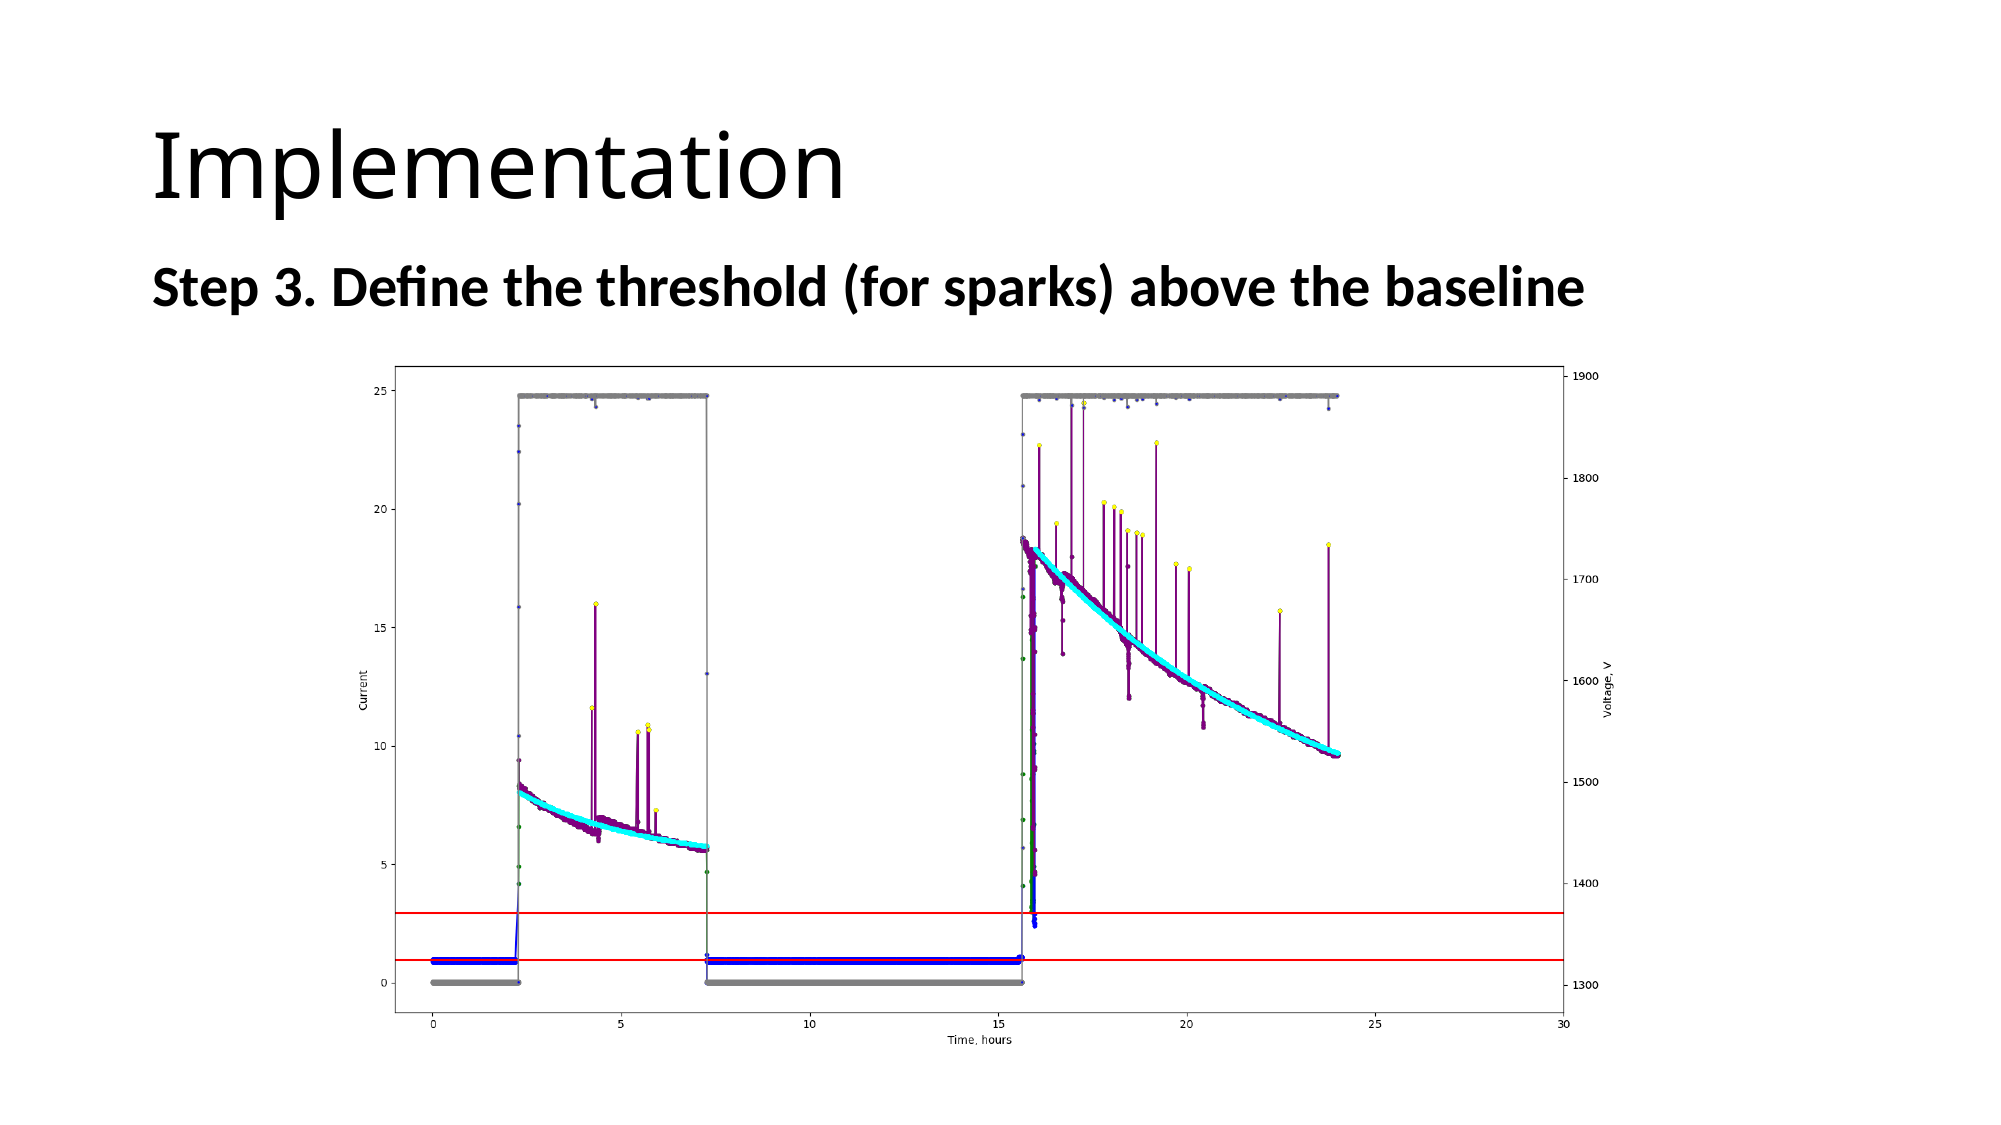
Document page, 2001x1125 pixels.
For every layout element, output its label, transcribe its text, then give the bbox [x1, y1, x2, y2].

list Step 3. Define the threshold (for sparks) above the baseline [137, 248, 1926, 963]
picture [249, 336, 1750, 1105]
title Implementation [137, 59, 1863, 248]
